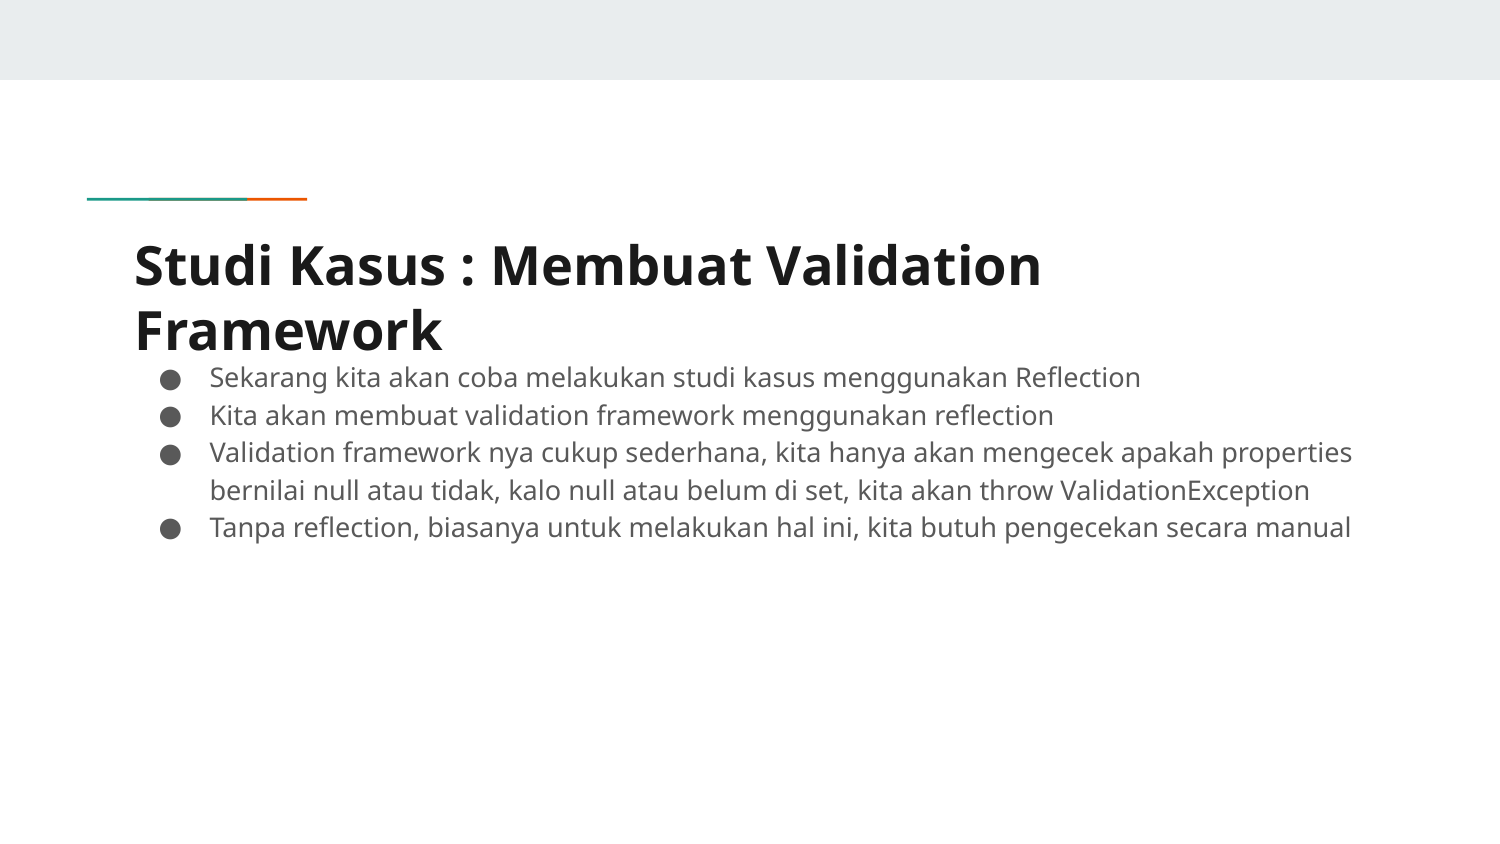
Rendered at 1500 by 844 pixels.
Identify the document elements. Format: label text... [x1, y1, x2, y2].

title Studi Kasus : Membuat Validation Framework [119, 216, 1381, 305]
list Sekarang kita akan coba melakukan studi kasus menggunakan Reflection Kita akan membuat validation framework menggunakan reflection Validation framework nya cukup sederhana, kita hanya akan mengecek apakah properties bernilai null atau tidak, kalo null atau belum di set, kita akan throw ValidationException Tanpa reflection, biasanya untuk melakukan hal ini, kita butuh pengecekan secara manual [119, 341, 1381, 712]
